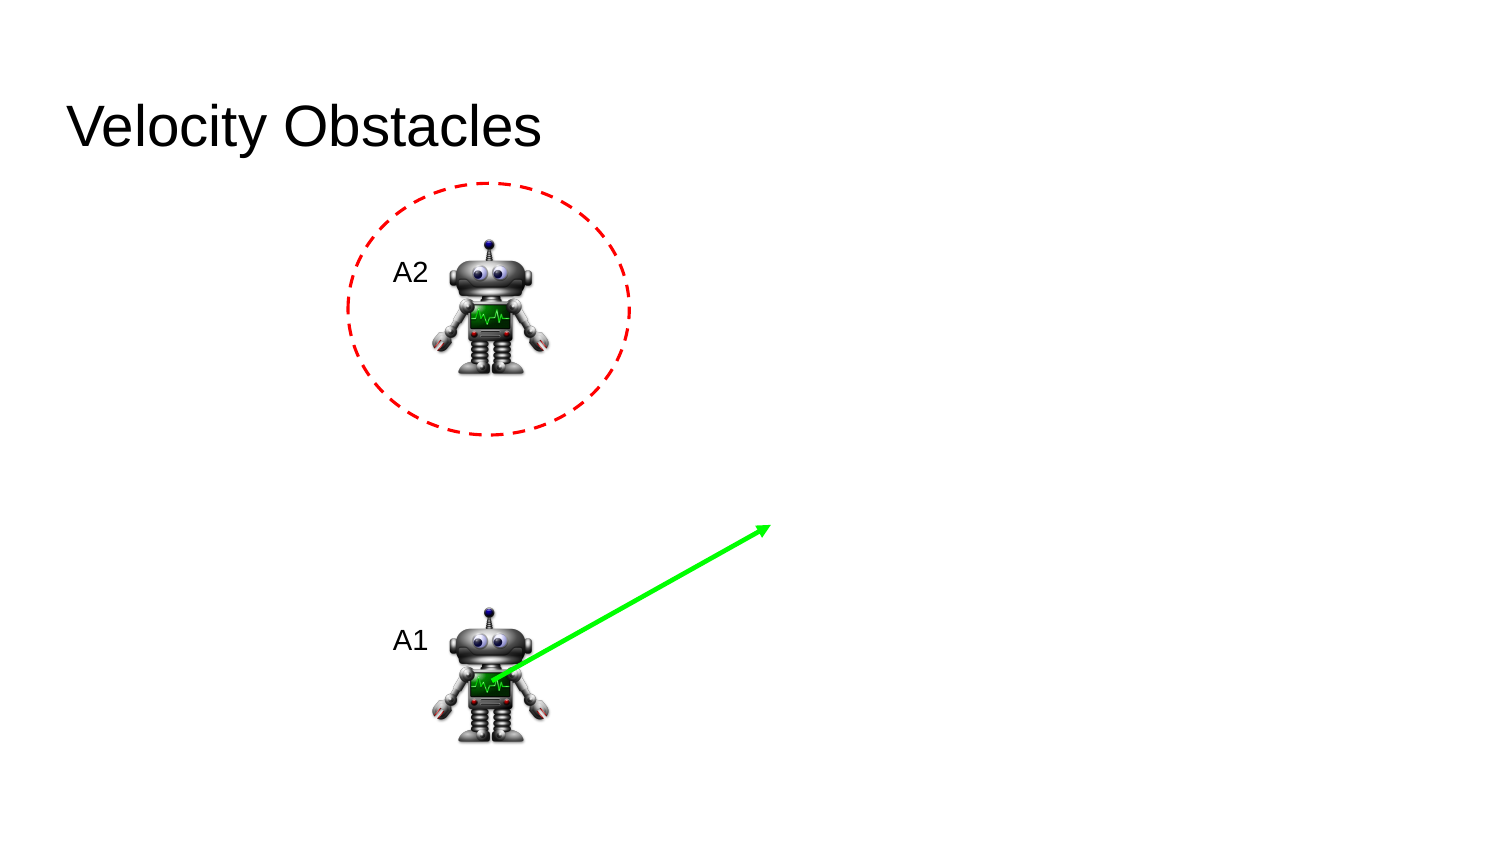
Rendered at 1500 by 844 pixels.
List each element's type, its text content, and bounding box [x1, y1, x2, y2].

title Velocity Obstacles [51, 72, 1449, 167]
text_box [348, 183, 630, 436]
picture [430, 238, 552, 379]
picture [430, 606, 552, 746]
text_box A1 [377, 606, 430, 684]
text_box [491, 524, 772, 682]
